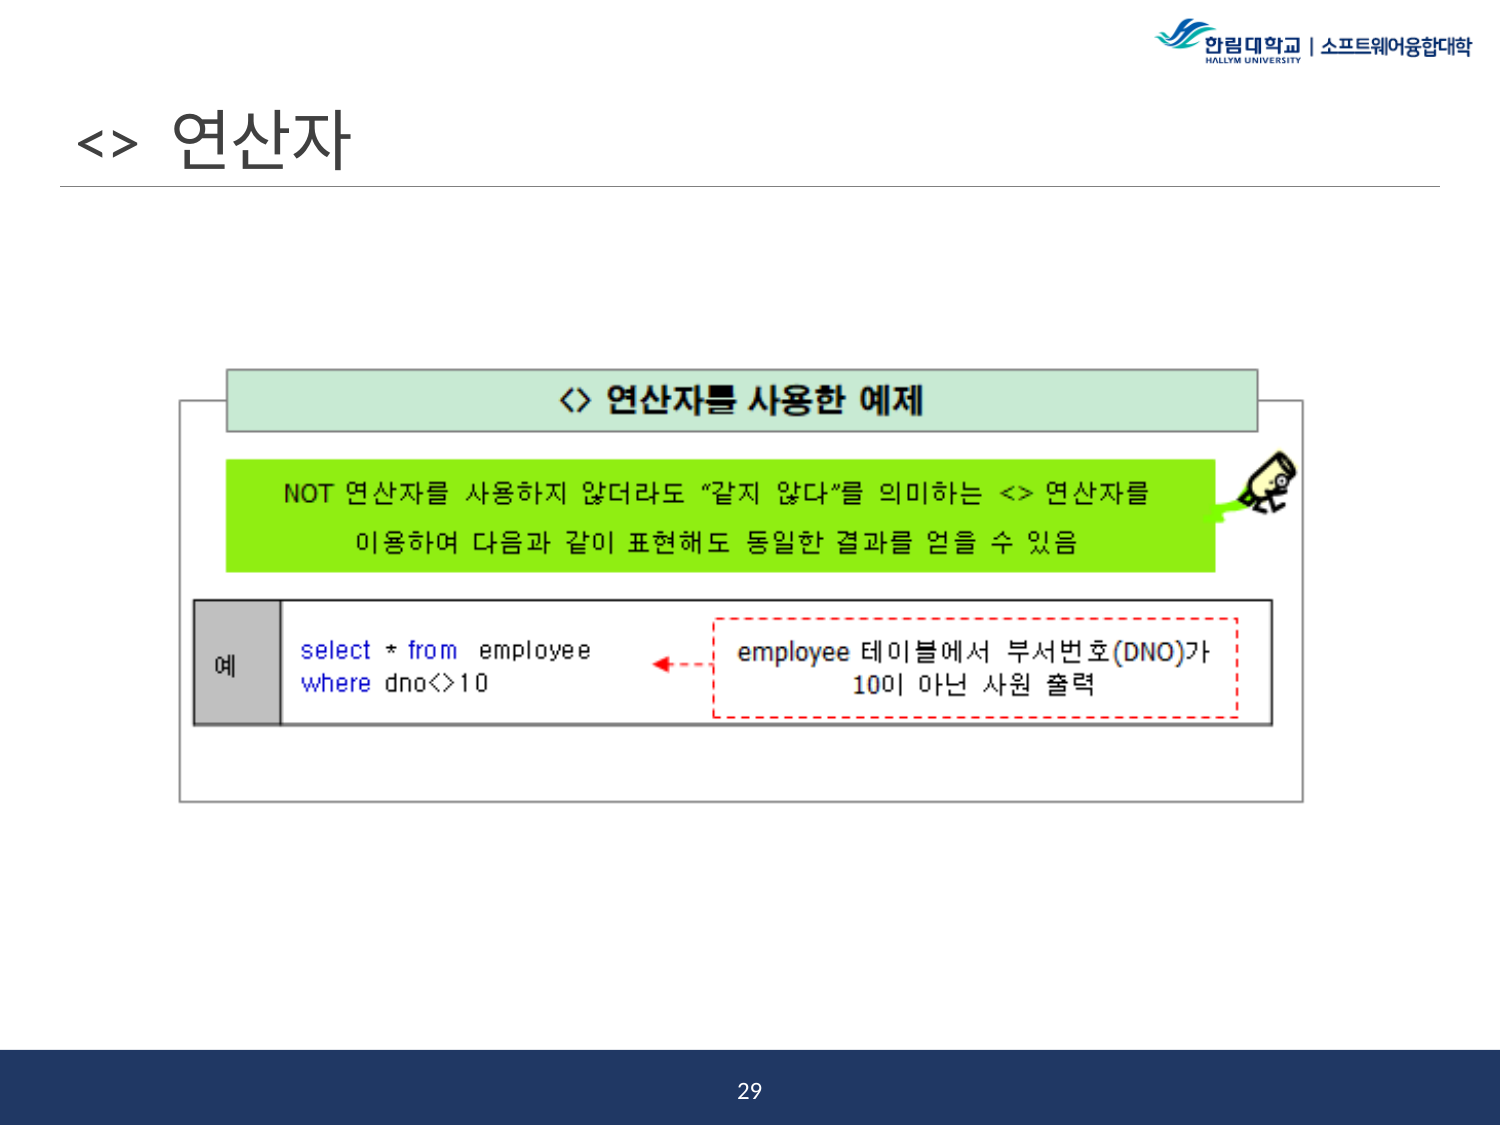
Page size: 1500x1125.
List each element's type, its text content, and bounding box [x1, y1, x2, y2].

slide_number 28 [669, 1059, 831, 1120]
title <> 연산자 [60, 62, 1440, 187]
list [168, 361, 1332, 825]
picture [1148, 7, 1483, 76]
